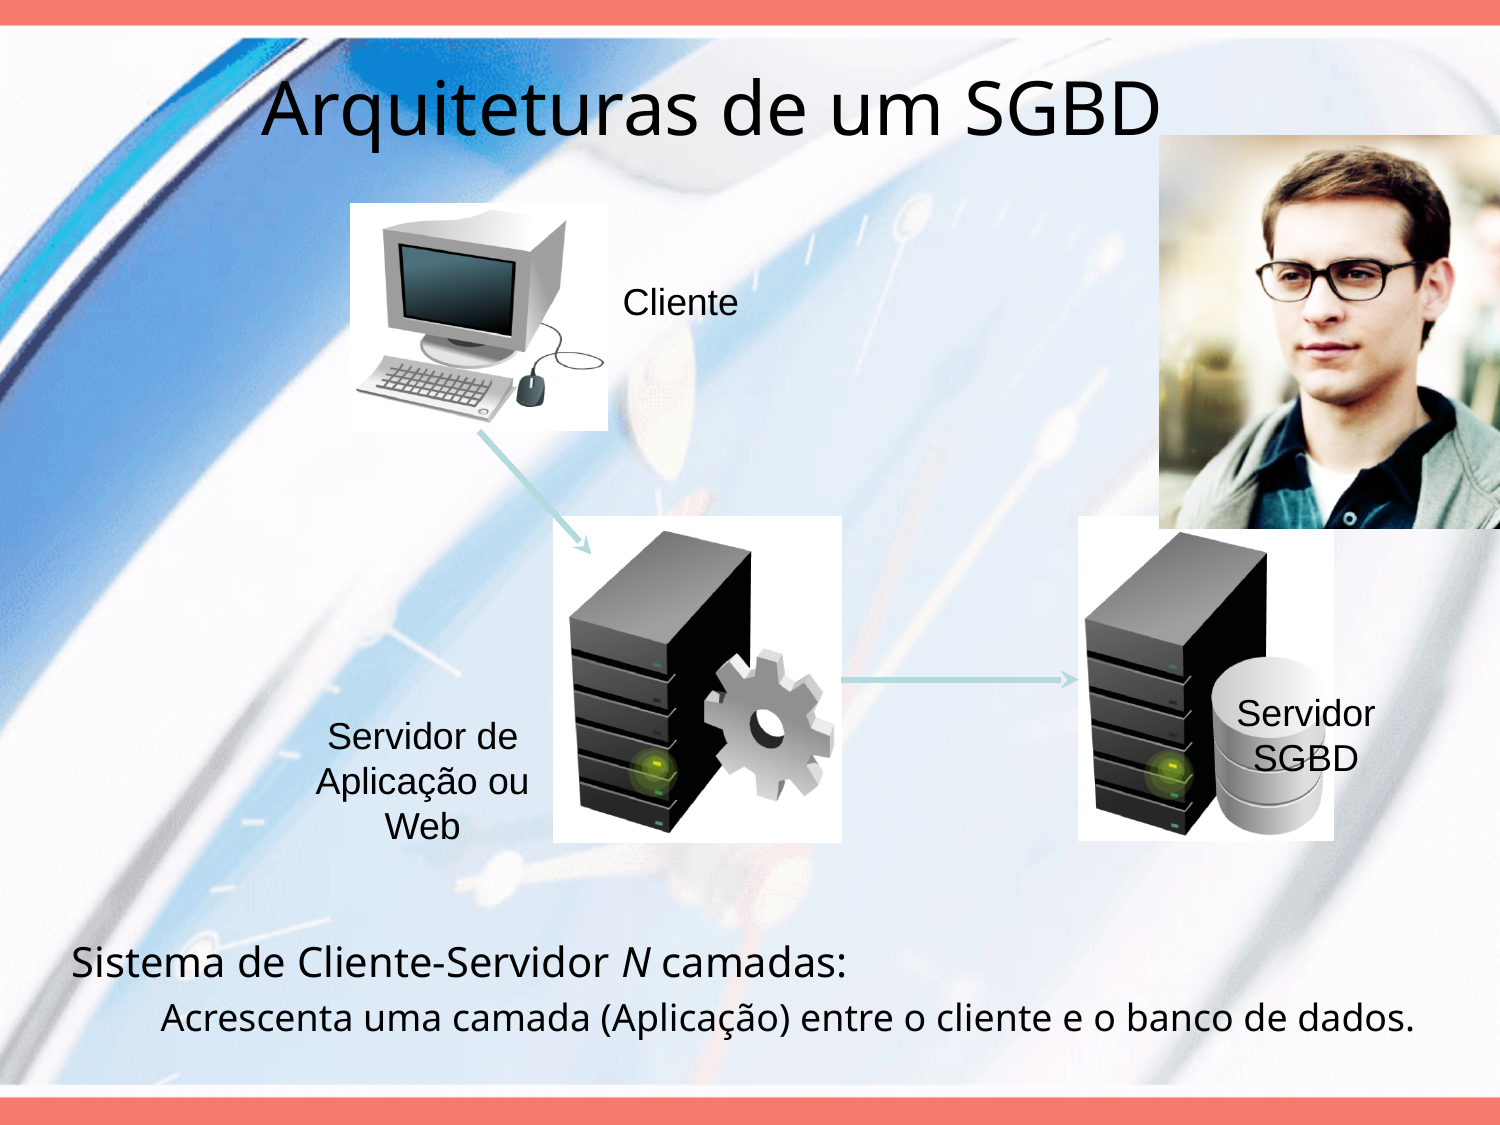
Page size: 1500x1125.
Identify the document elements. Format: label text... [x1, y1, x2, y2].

picture [0, 0, 1500, 1125]
text_box Servidor SGBD [1340, 681, 1432, 788]
list Sistema de Cliente-Servidor N camadas: Acrescenta uma camada (Aplicação) entre o cliente e o banco de dados. [56, 928, 1432, 1092]
title Arquiteturas de um SGBD [89, 35, 1336, 176]
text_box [291, 202, 1335, 857]
